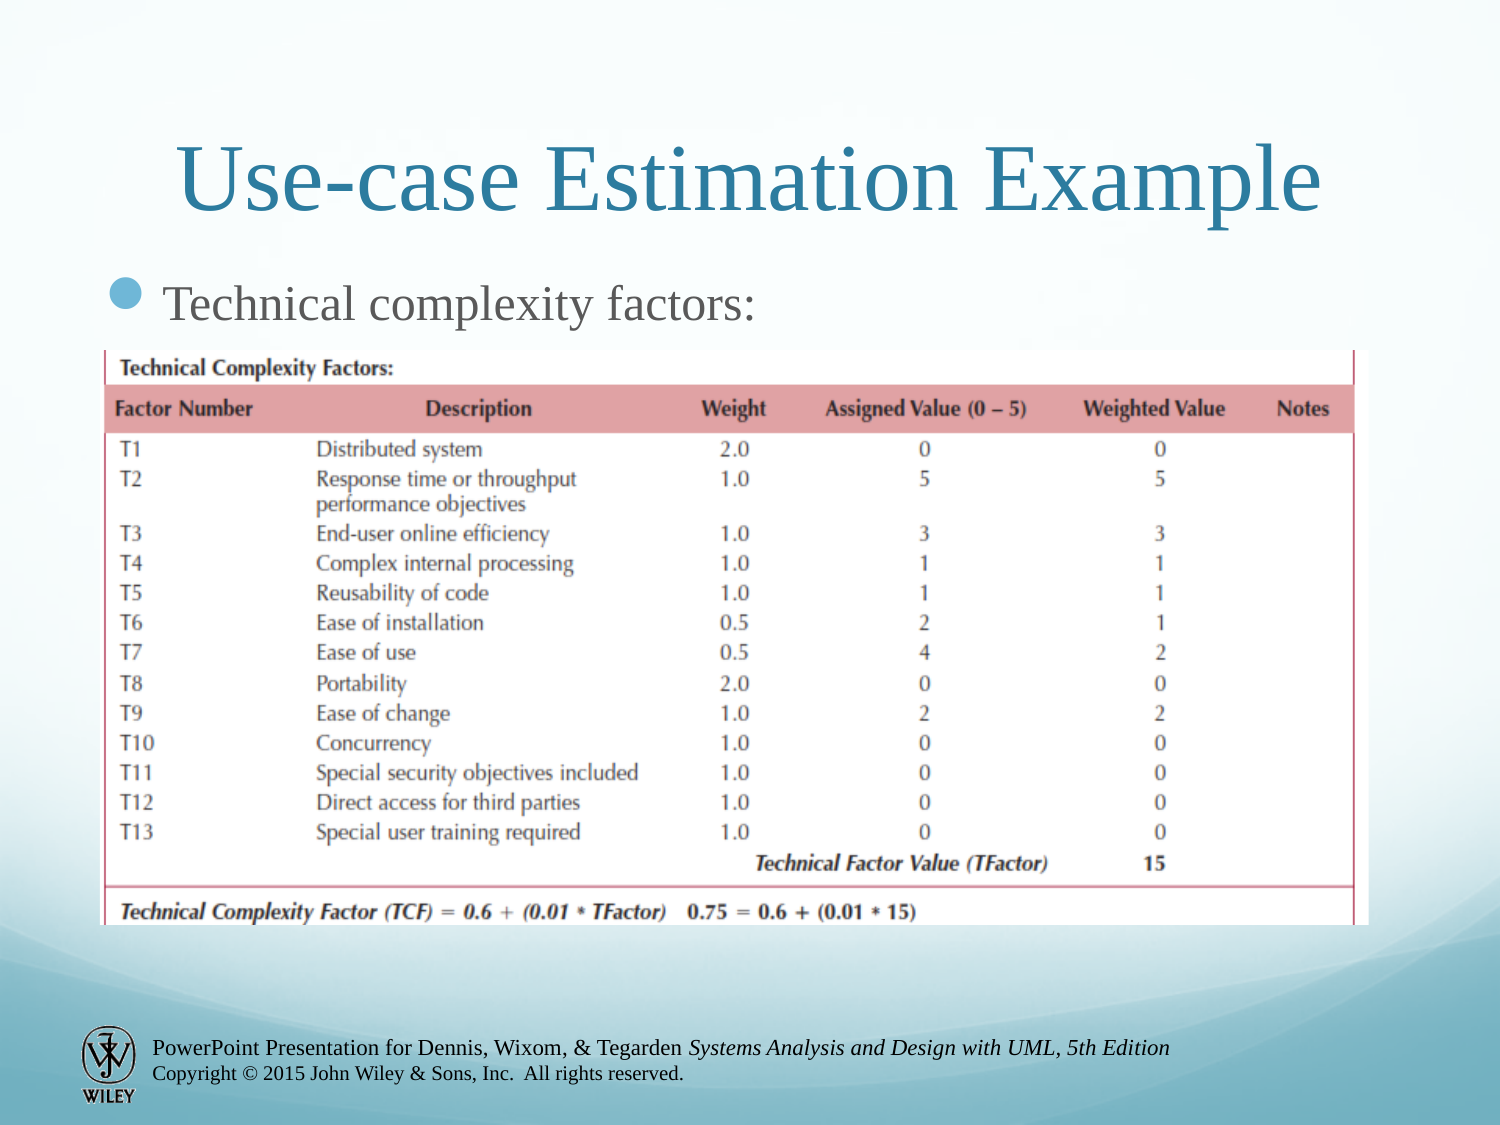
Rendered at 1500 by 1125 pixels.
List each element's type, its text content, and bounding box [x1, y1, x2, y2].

picture [99, 349, 1370, 926]
picture [78, 1024, 138, 1105]
title Use-case Estimation Example [89, 17, 1410, 238]
list Technical complexity factors: [89, 262, 1410, 976]
